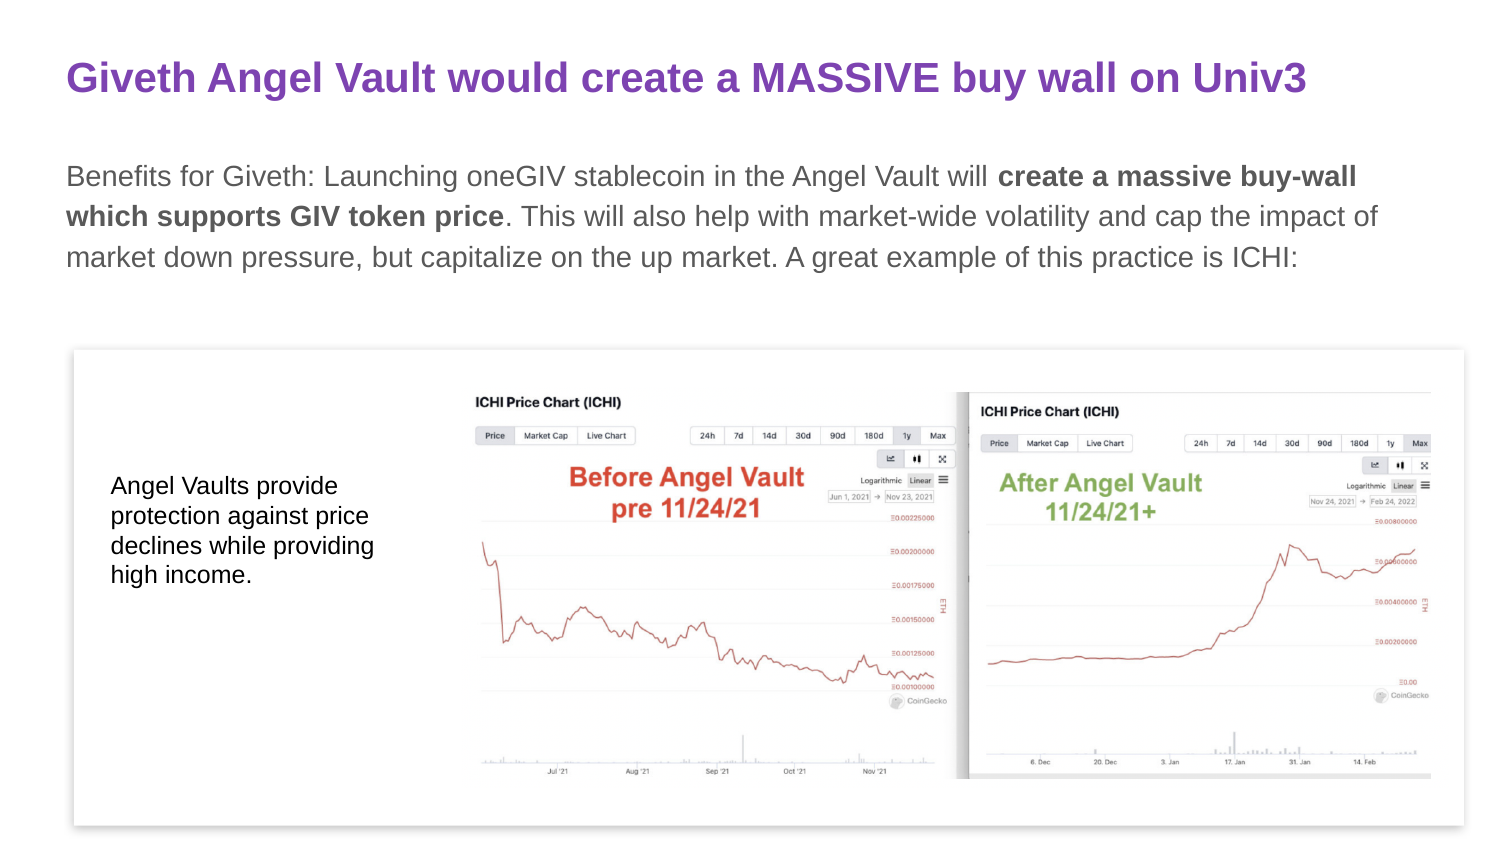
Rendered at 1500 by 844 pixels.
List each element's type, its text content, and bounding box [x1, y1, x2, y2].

text_box Angel Vaults provide protection against price declines while providing high income. [95, 454, 401, 604]
title Giveth Angel Vault would create a MASSIVE buy wall on Univ3 [51, 35, 1449, 130]
text_box [73, 349, 1464, 826]
picture [461, 387, 1450, 788]
list Benefits for Giveth: Launching oneGIV stablecoin in the Angel Vault will create a massive buy-wall which supports GIV token price. This will also help with market-wide volatility and cap the impact of market down pressure, but capitalize on the up market. A great example of this practice is ICHI: [51, 137, 1396, 344]
